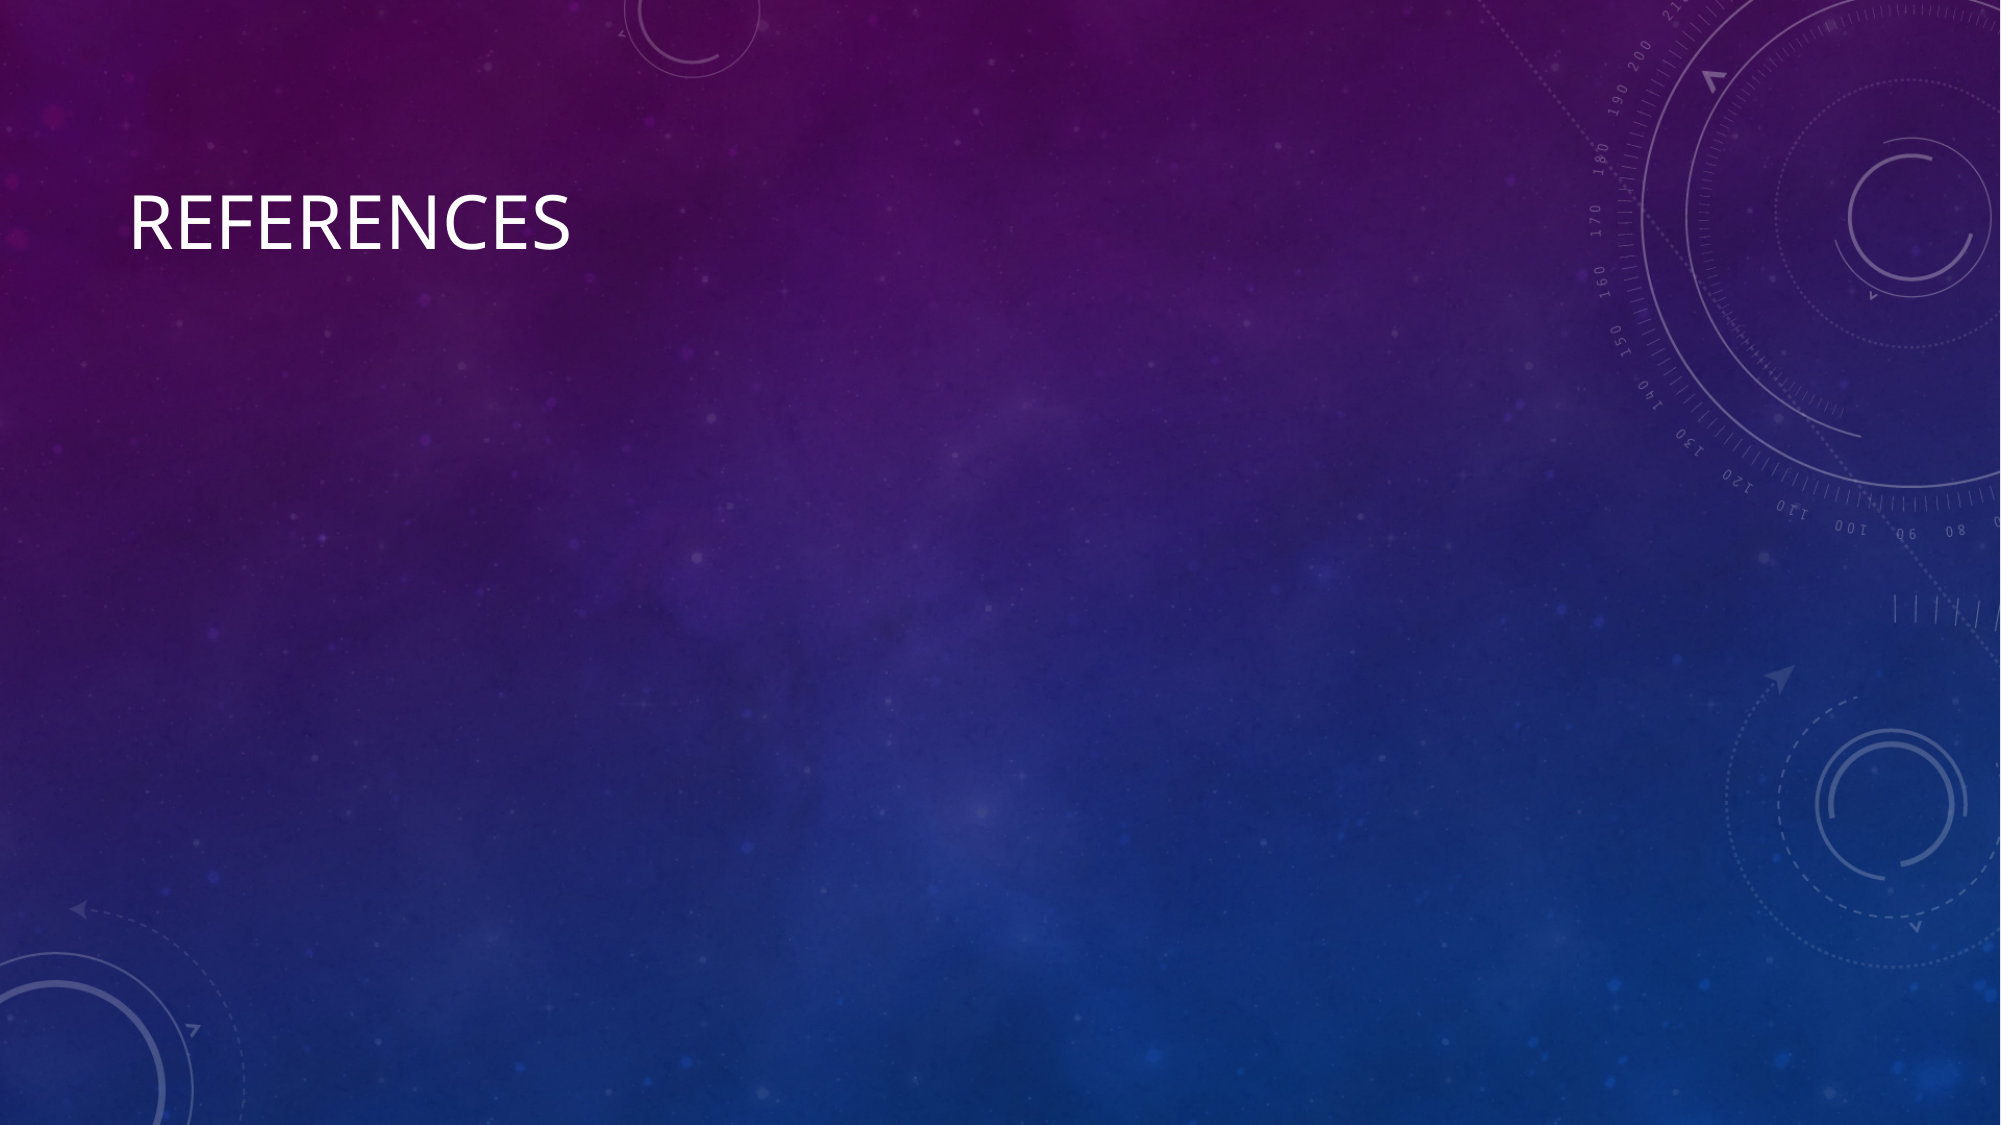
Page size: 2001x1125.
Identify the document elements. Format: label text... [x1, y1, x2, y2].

picture [0, 0, 2001, 1125]
title References [112, 99, 1775, 339]
